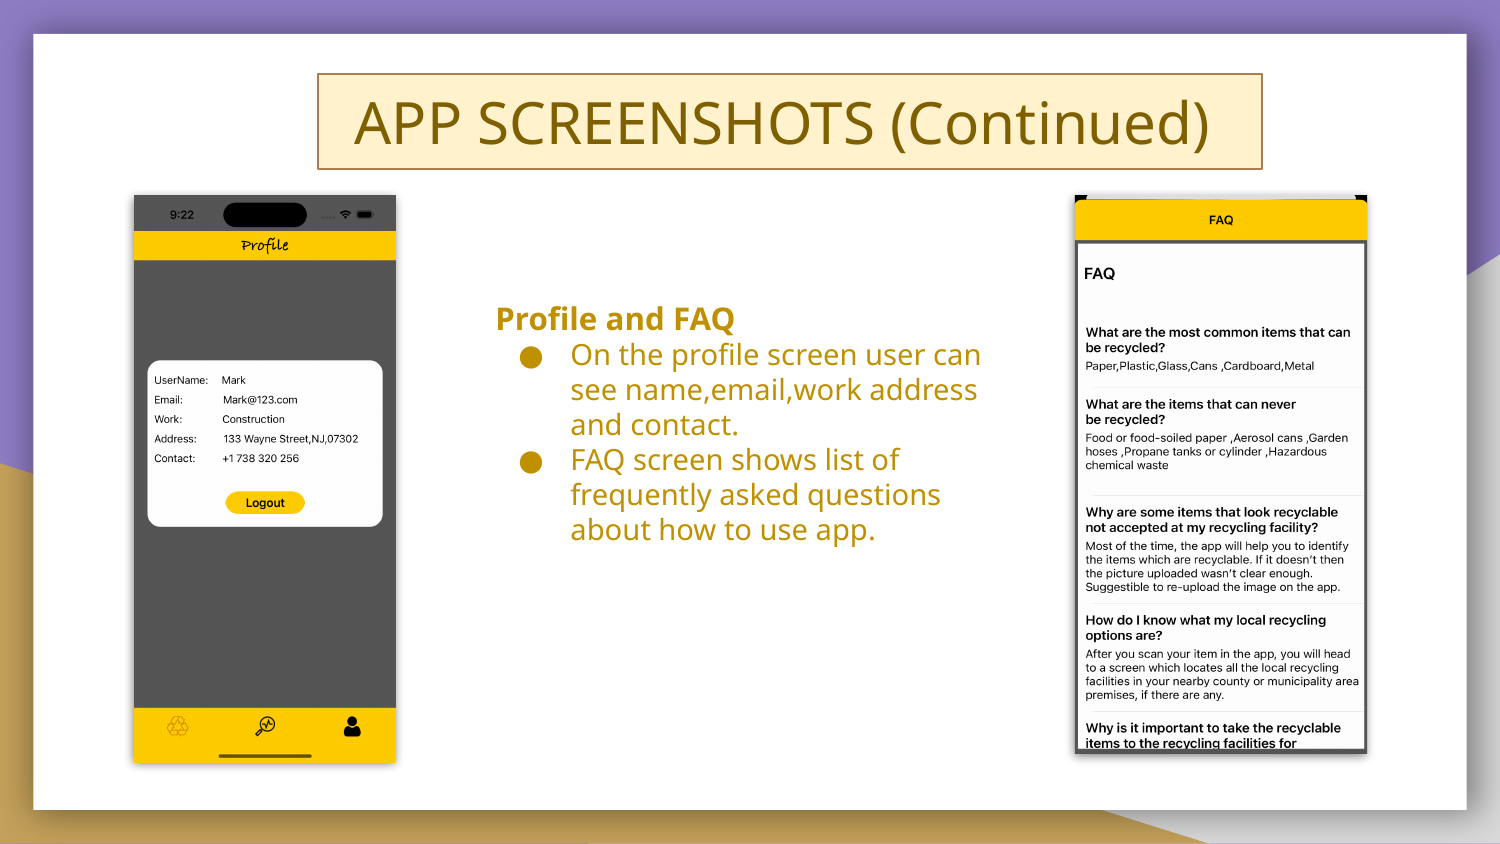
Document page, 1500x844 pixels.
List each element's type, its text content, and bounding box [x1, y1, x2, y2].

picture [1074, 195, 1368, 754]
text_box APP SCREENSHOTS (Continued) [318, 74, 1263, 170]
text_box Profile and FAQ On the profile screen user can see name,email,work address and contact. FAQ screen shows list of frequently asked questions about how to use app. [480, 284, 999, 562]
picture [133, 195, 396, 763]
